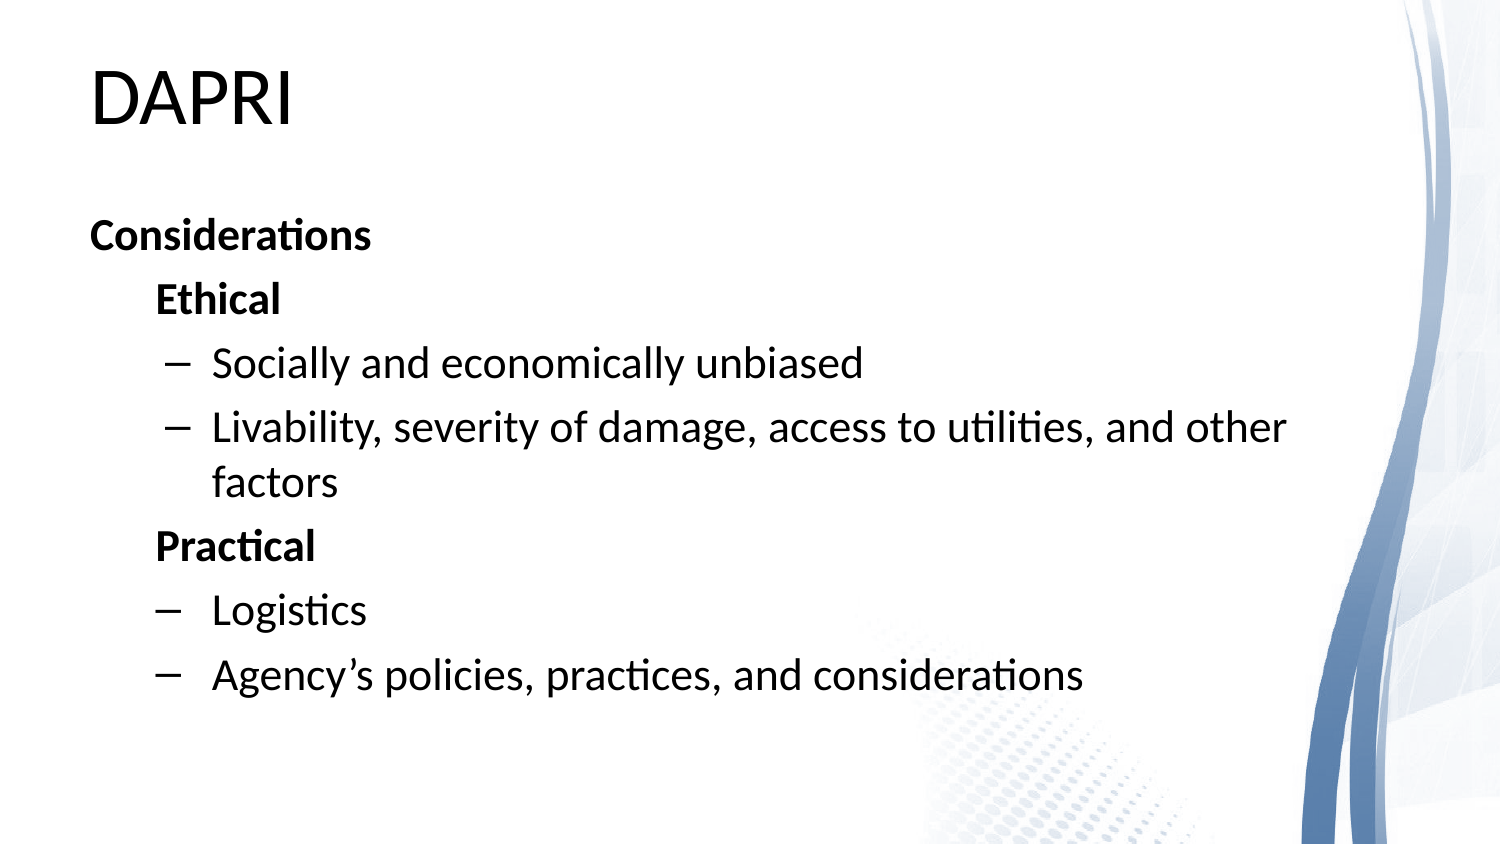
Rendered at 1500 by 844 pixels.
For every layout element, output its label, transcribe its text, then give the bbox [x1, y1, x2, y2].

title DAPRI [75, 33, 1425, 149]
list Considerations Ethical Socially and economically unbiased Livability, severity of damage, access to utilities, and other factors Practical Logistics Agency’s policies, practices, and considerations [75, 196, 1425, 754]
